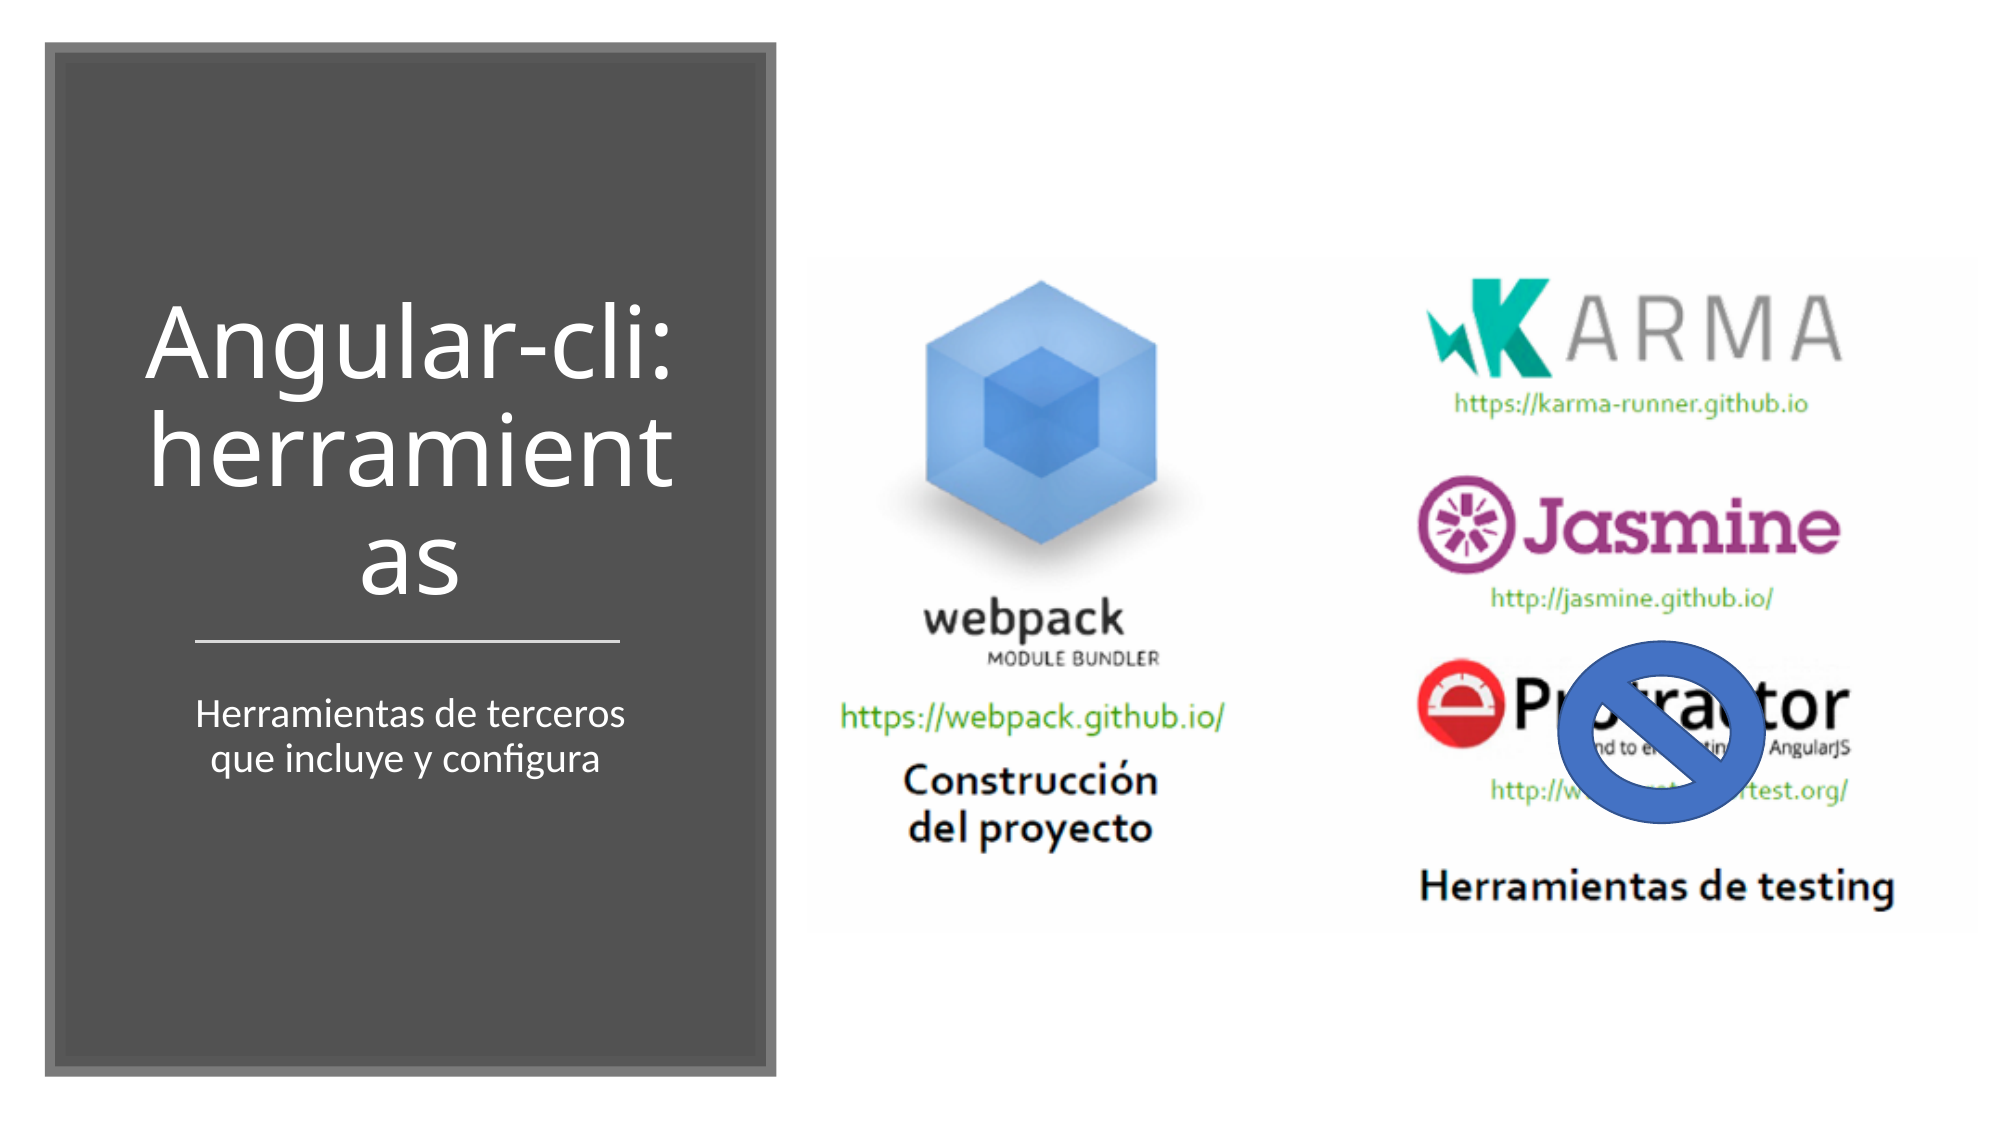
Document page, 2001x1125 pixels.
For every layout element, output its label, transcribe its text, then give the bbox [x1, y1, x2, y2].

picture [807, 257, 1978, 942]
list Herramientas de terceros que incluye y configura [110, 684, 711, 935]
text_box [54, 52, 767, 1067]
title Angular-cli: herramientas [110, 149, 711, 624]
